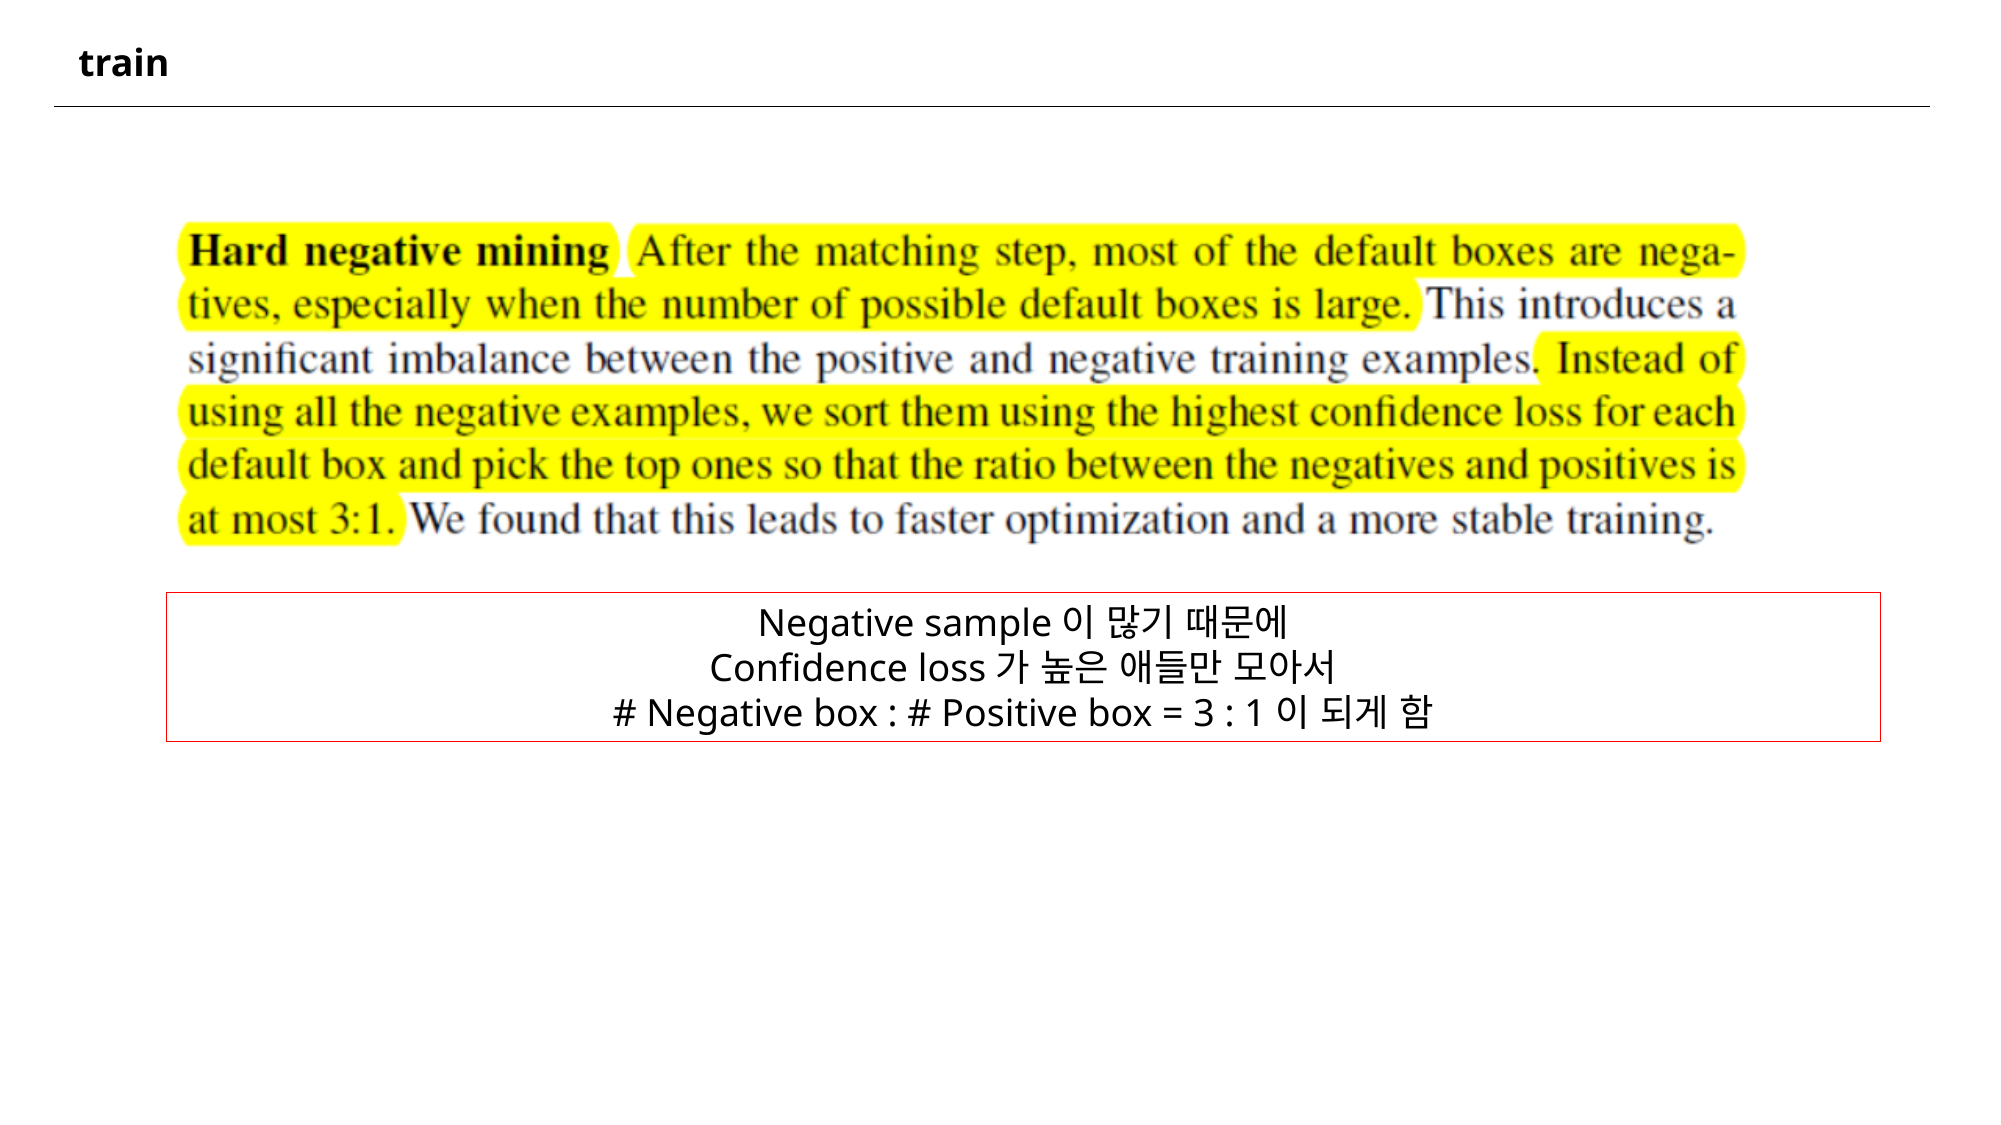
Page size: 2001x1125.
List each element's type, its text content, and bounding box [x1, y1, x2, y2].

text_box train [63, 31, 415, 91]
text_box Negative sample이 많기 때문에 Confidence loss가 높은 애들만 모아서 # Negative box : # Positive box = 3 : 1이 되게 함 [166, 592, 1881, 742]
picture [166, 214, 1762, 561]
